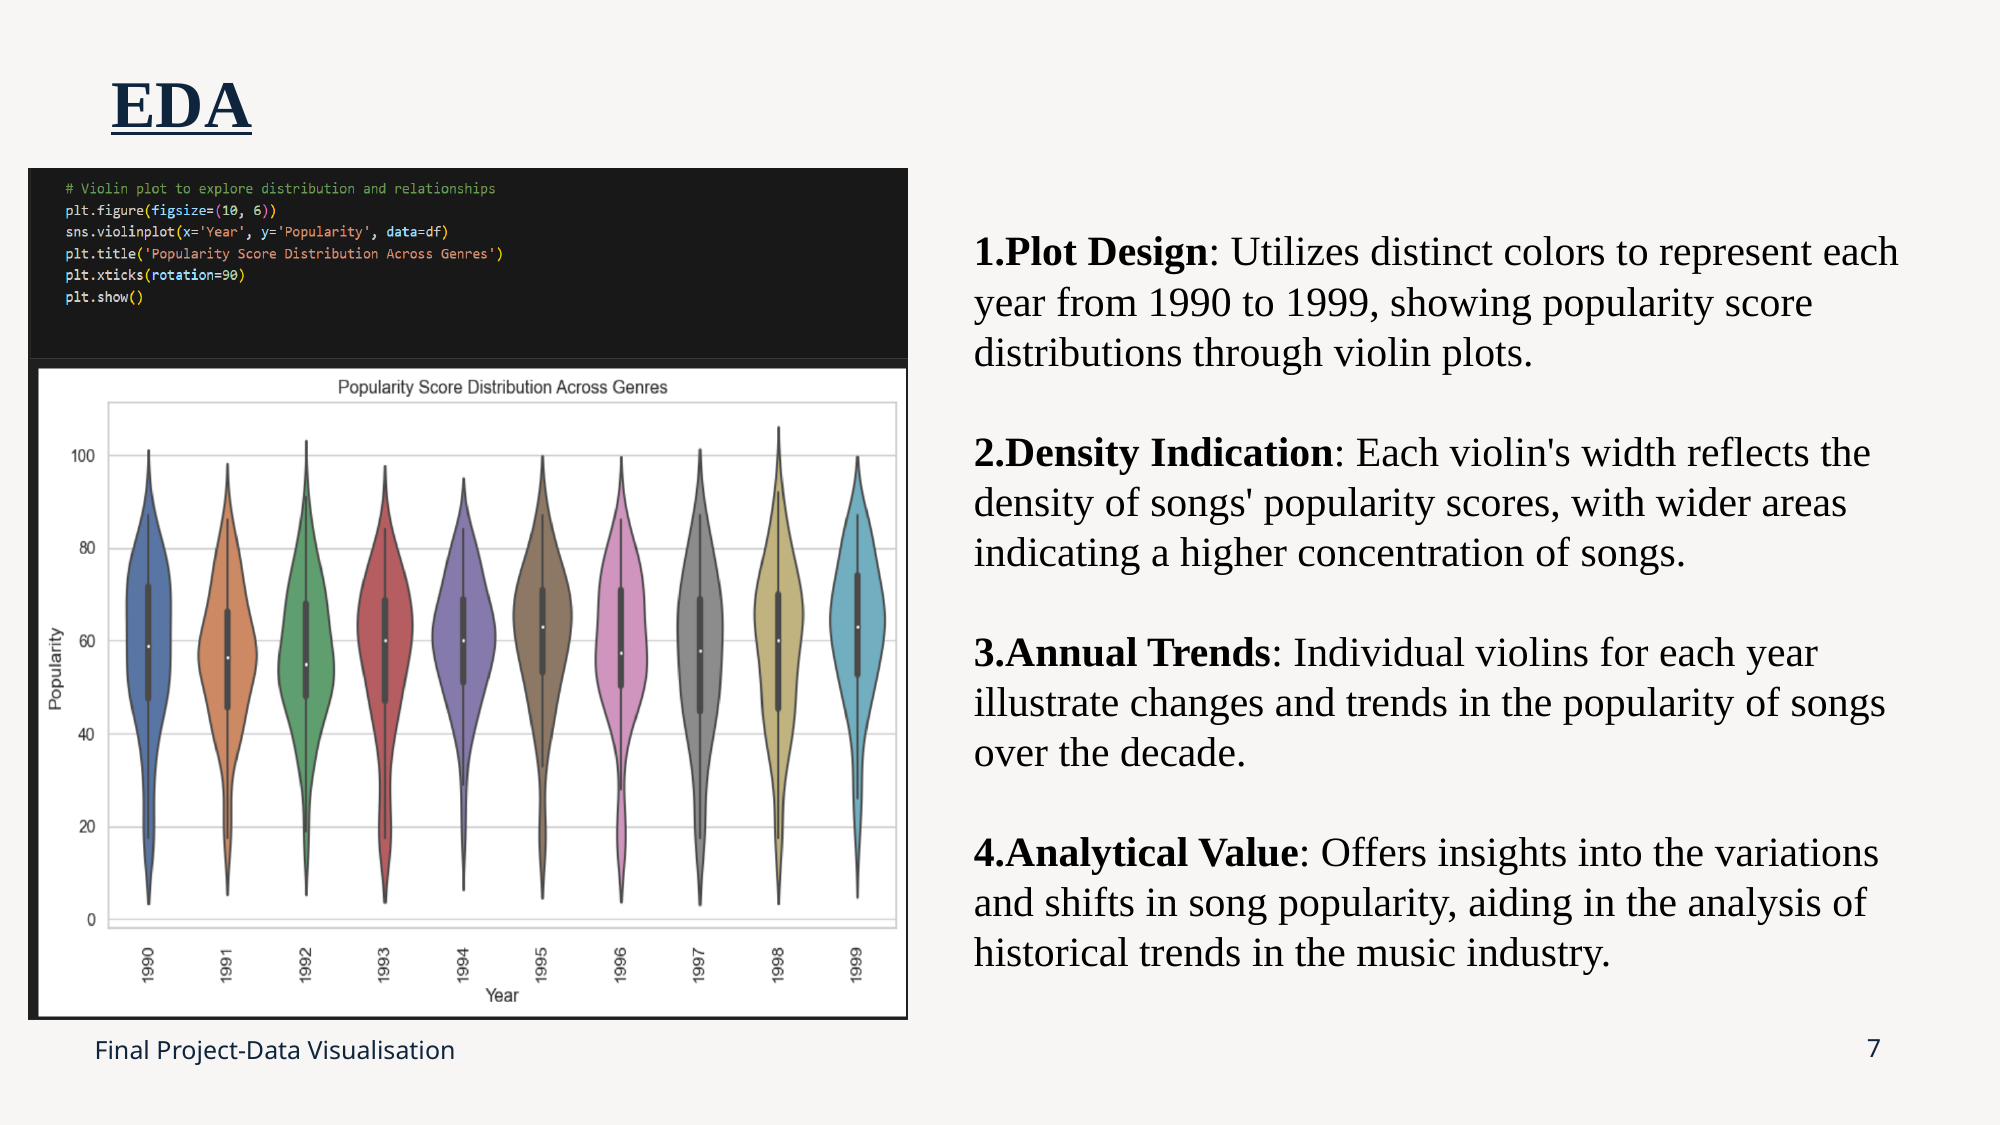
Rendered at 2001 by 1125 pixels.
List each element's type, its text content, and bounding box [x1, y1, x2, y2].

footer Final Project-Data Visualisation [79, 1020, 755, 1080]
text_box Plot Design: Utilizes distinct colors to represent each year from 1990 to 1999, showing popularity score distributions through violin plots. Density Indication: Each violin's width reflects the density of songs' popularity scores, with wider areas indicating a higher concentration of songs. Annual Trends: Individual violins for each year illustrate changes and trends in the popularity of songs over the decade. Analytical Value: Offers insights into the variations and shifts in song popularity, aiding in the analysis of historical trends in the music industry. [958, 216, 1945, 1125]
title EDA [96, 14, 1822, 198]
picture [28, 168, 908, 1020]
